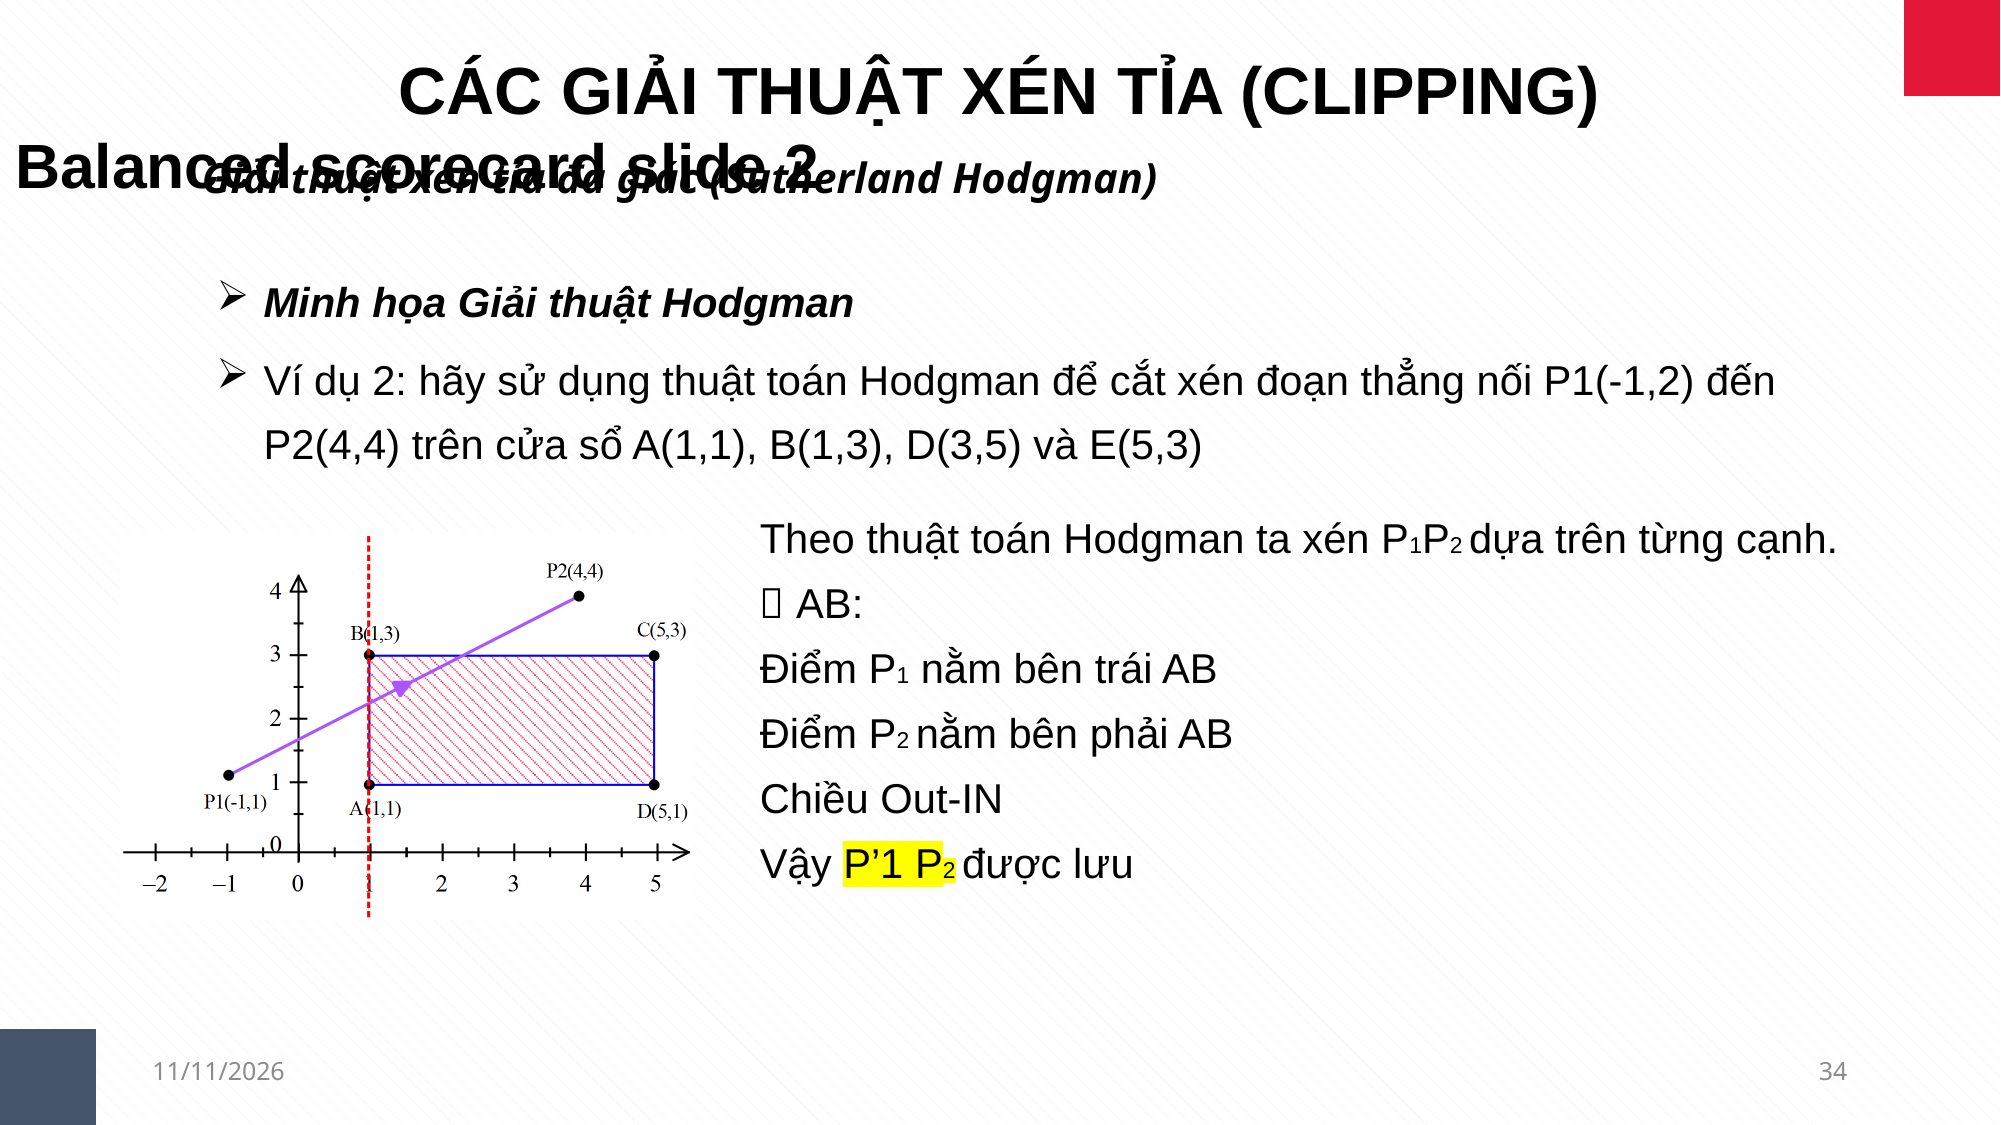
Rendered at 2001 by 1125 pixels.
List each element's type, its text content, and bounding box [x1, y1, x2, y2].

text_box Giải thuật xén tỉa đa giác (Sutherland Hodgman) [201, 151, 1888, 202]
text_box Minh họa Giải thuật Hodgman Ví dụ 2: hãy sử dụng thuật toán Hodgman để cắt xén đoạn thẳng nối P1(-1,2) đến P2(4,4) trên cửa sổ A(1,1), B(1,3), D(3,5) và E(5,3) [201, 253, 1794, 476]
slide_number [137, 1042, 588, 1103]
text_box Theo thuật toán Hodgman ta xén P1P2 dựa trên từng cạnh.  AB: Điểm P1 nằm bên trái AB Điểm P2 nằm bên phải AB Chiều Out-IN Vậy P’1 P2 được lưu [745, 489, 1888, 895]
picture [120, 533, 692, 920]
title Balanced scorecard slide 2 [0, 59, 1725, 278]
text_box [0, 1028, 97, 1125]
text_box [1903, 0, 2000, 97]
text_box CÁC GIẢI THUẬT XÉN TỈA (CLIPPING) [240, 48, 1760, 129]
slide_number 34 [1412, 1042, 1863, 1103]
